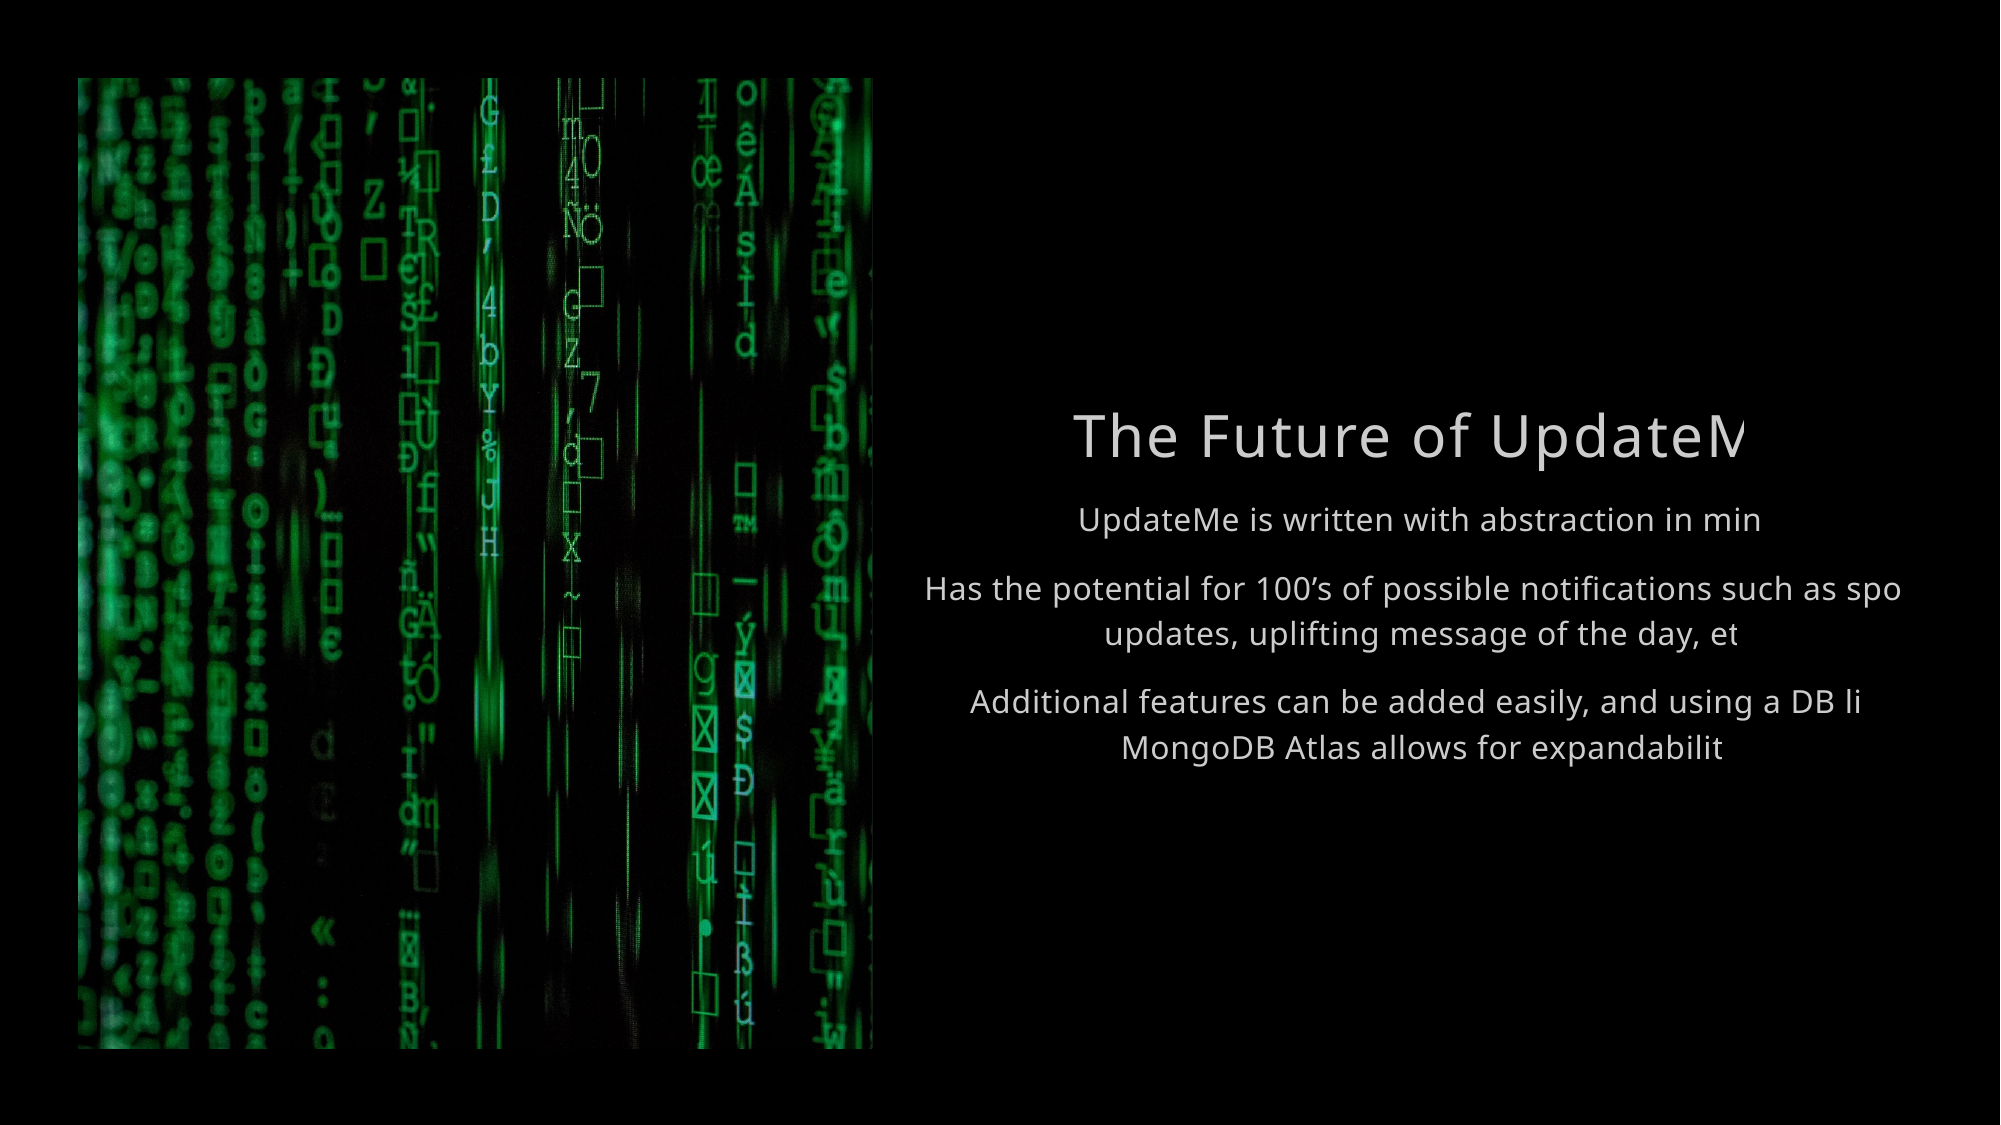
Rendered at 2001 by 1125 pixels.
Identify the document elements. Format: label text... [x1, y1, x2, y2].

text_box UpdateMe is written with abstraction in mind. Has the potential for 100’s of possible notifications such as sports updates, uplifting message of the day, etc. Additional features can be added easily, and using a DB like MongoDB Atlas allows for expandability. [907, 492, 1963, 719]
text_box The Future of UpdateMe [907, 402, 1963, 469]
picture [77, 77, 873, 1049]
